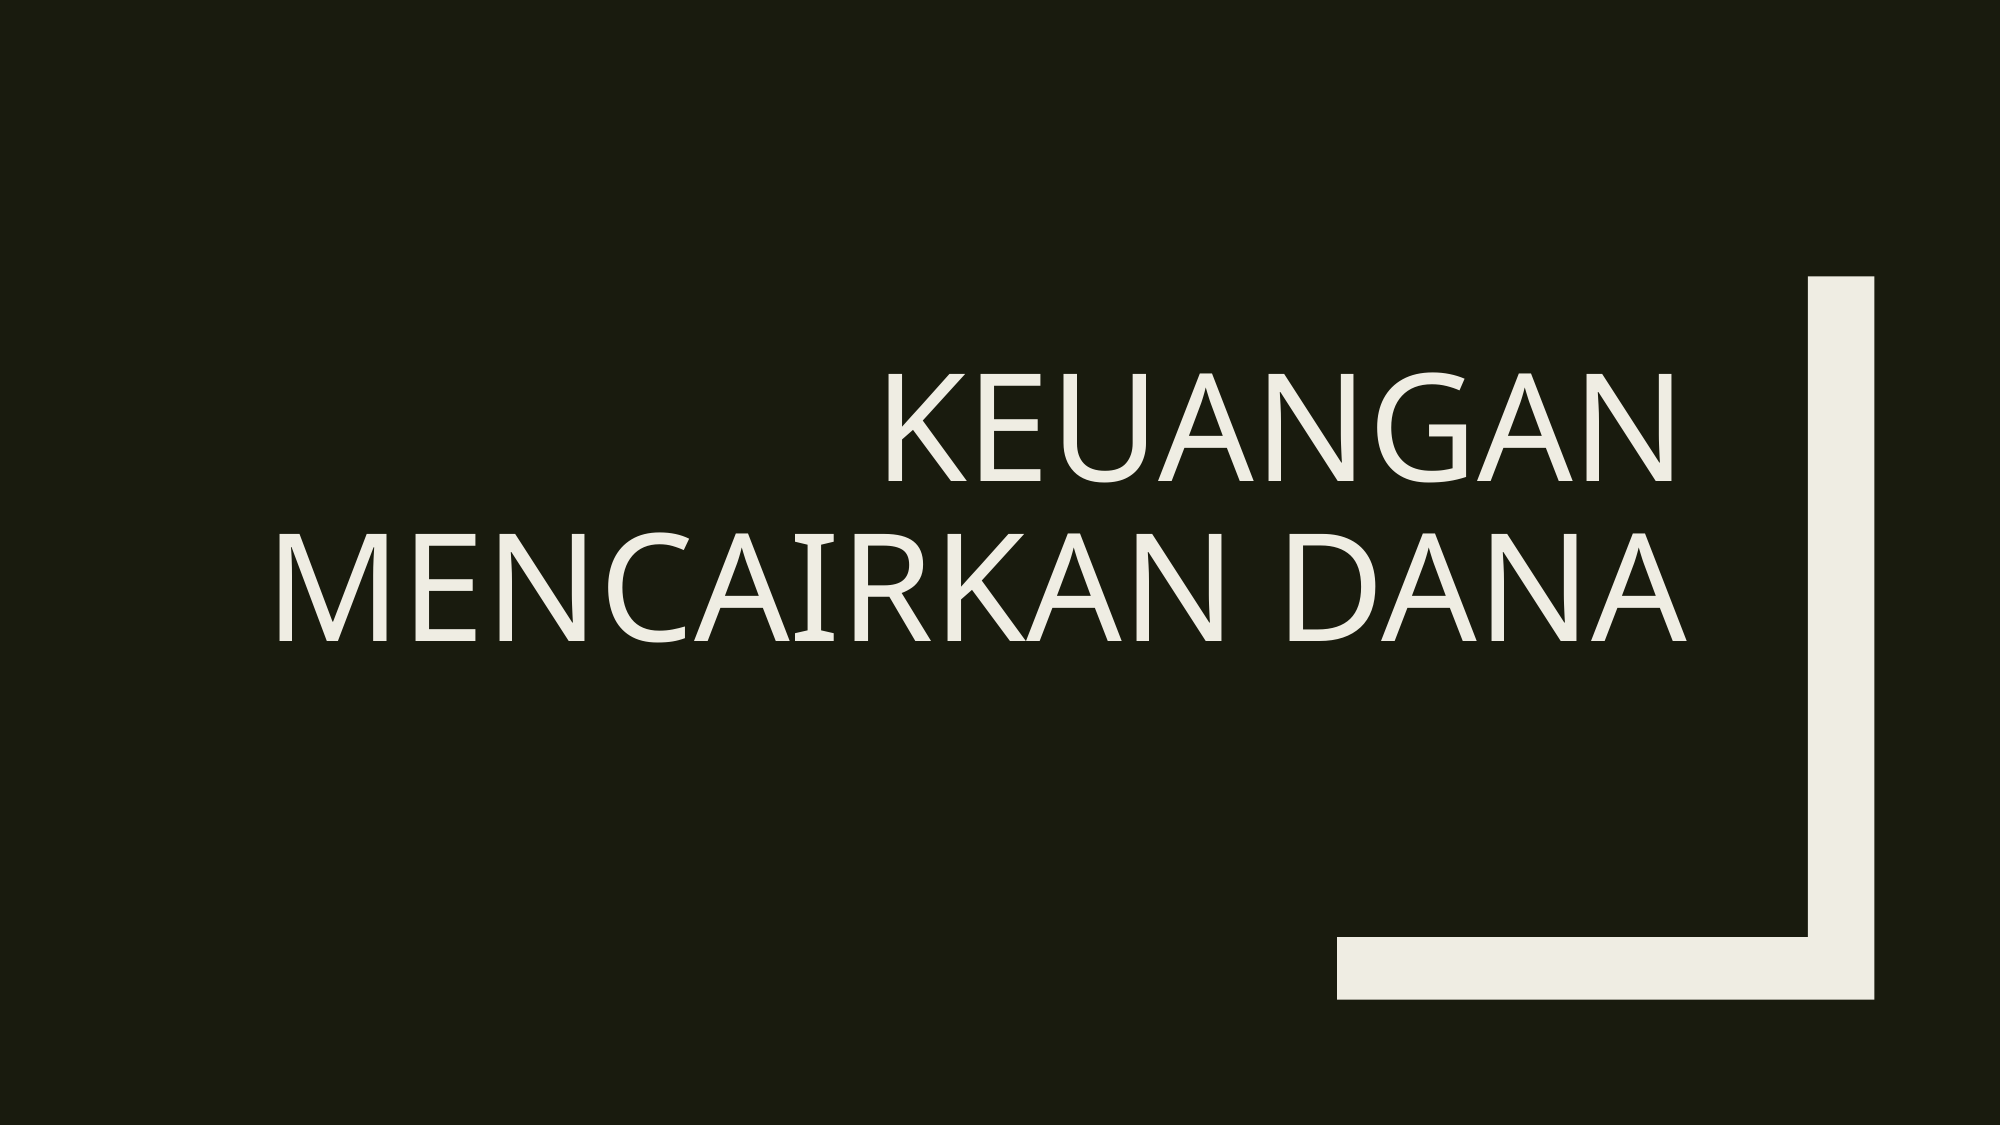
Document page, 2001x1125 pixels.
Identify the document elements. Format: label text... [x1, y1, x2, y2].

title KEUANGAN MENCAIRKAN DANA [125, 213, 1703, 682]
